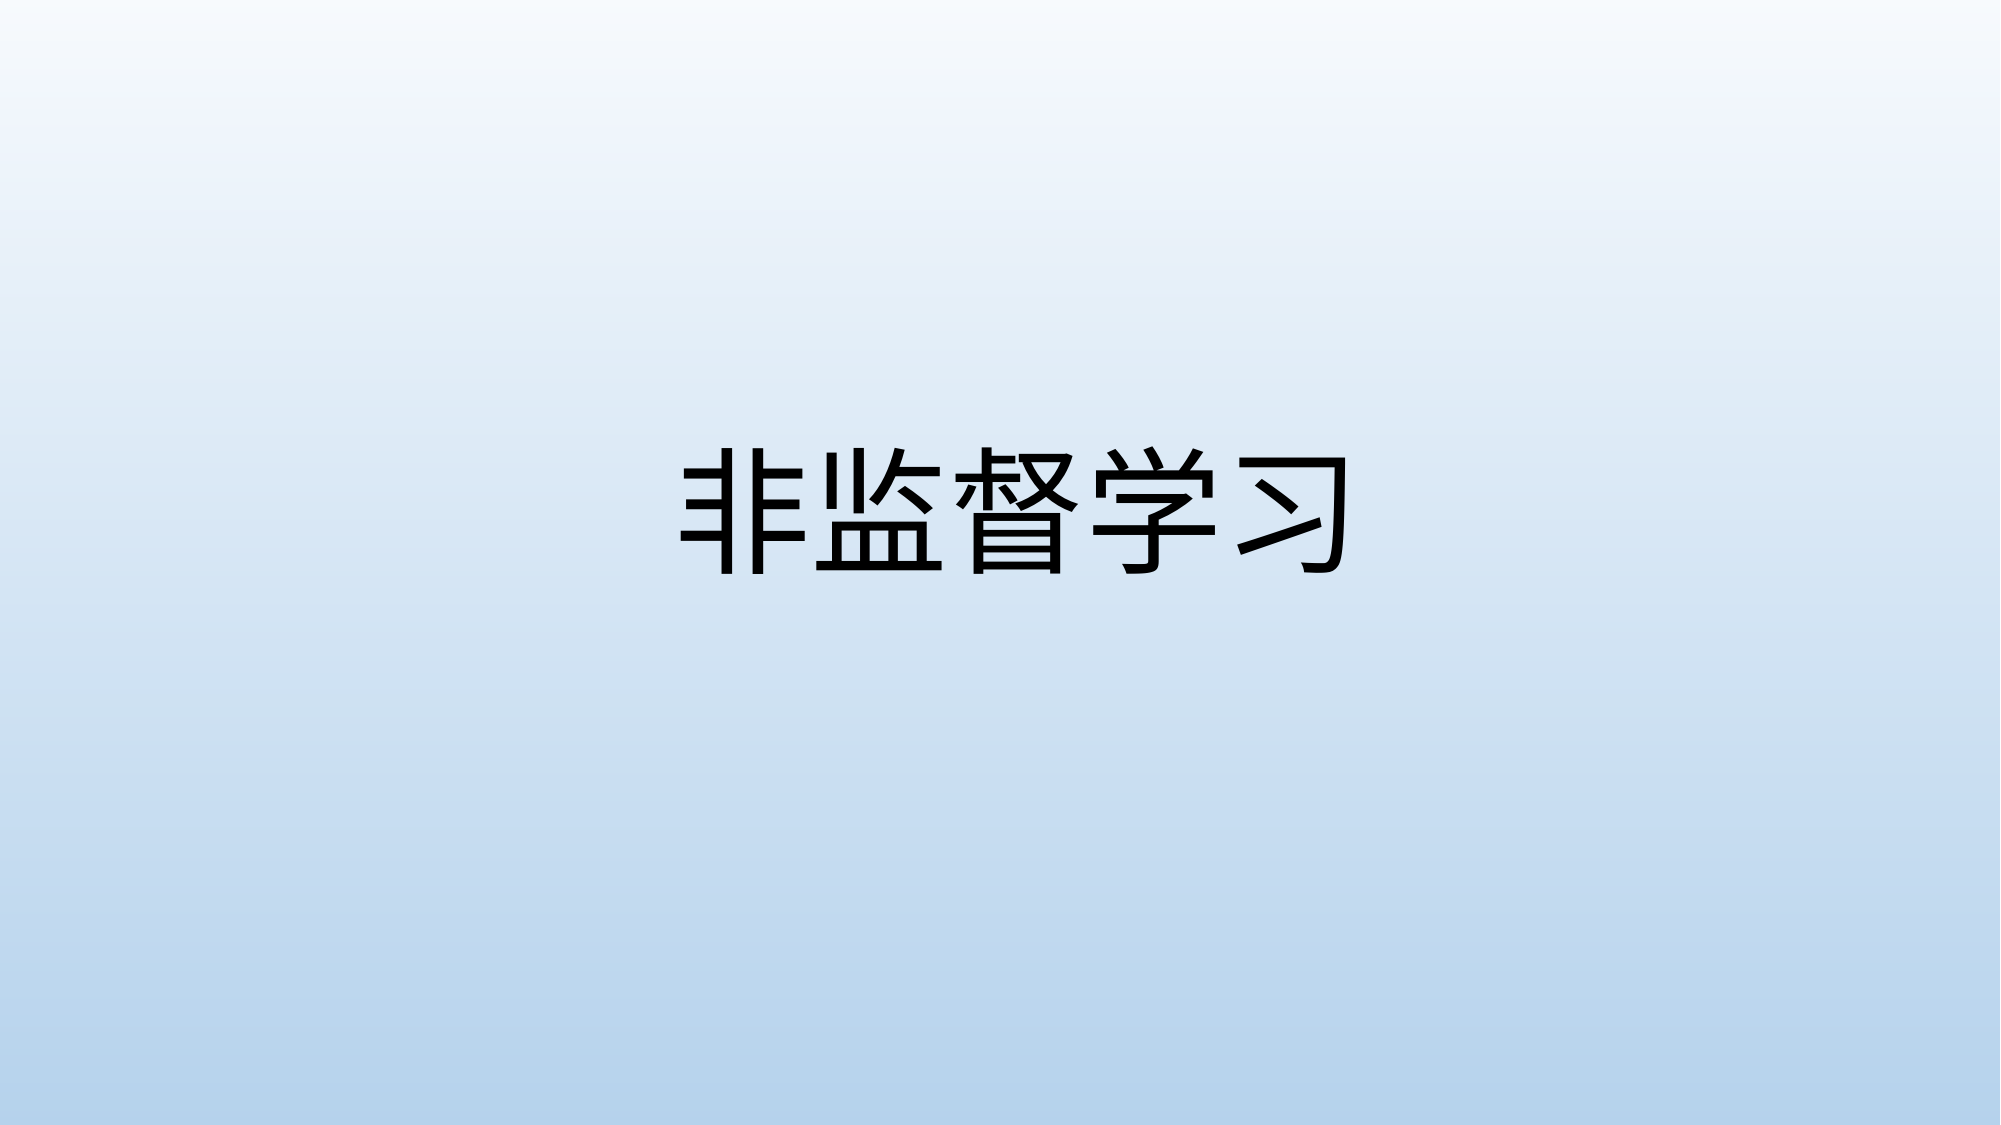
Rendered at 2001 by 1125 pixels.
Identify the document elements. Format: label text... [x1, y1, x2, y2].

title 非监督学习 [154, 410, 1880, 629]
